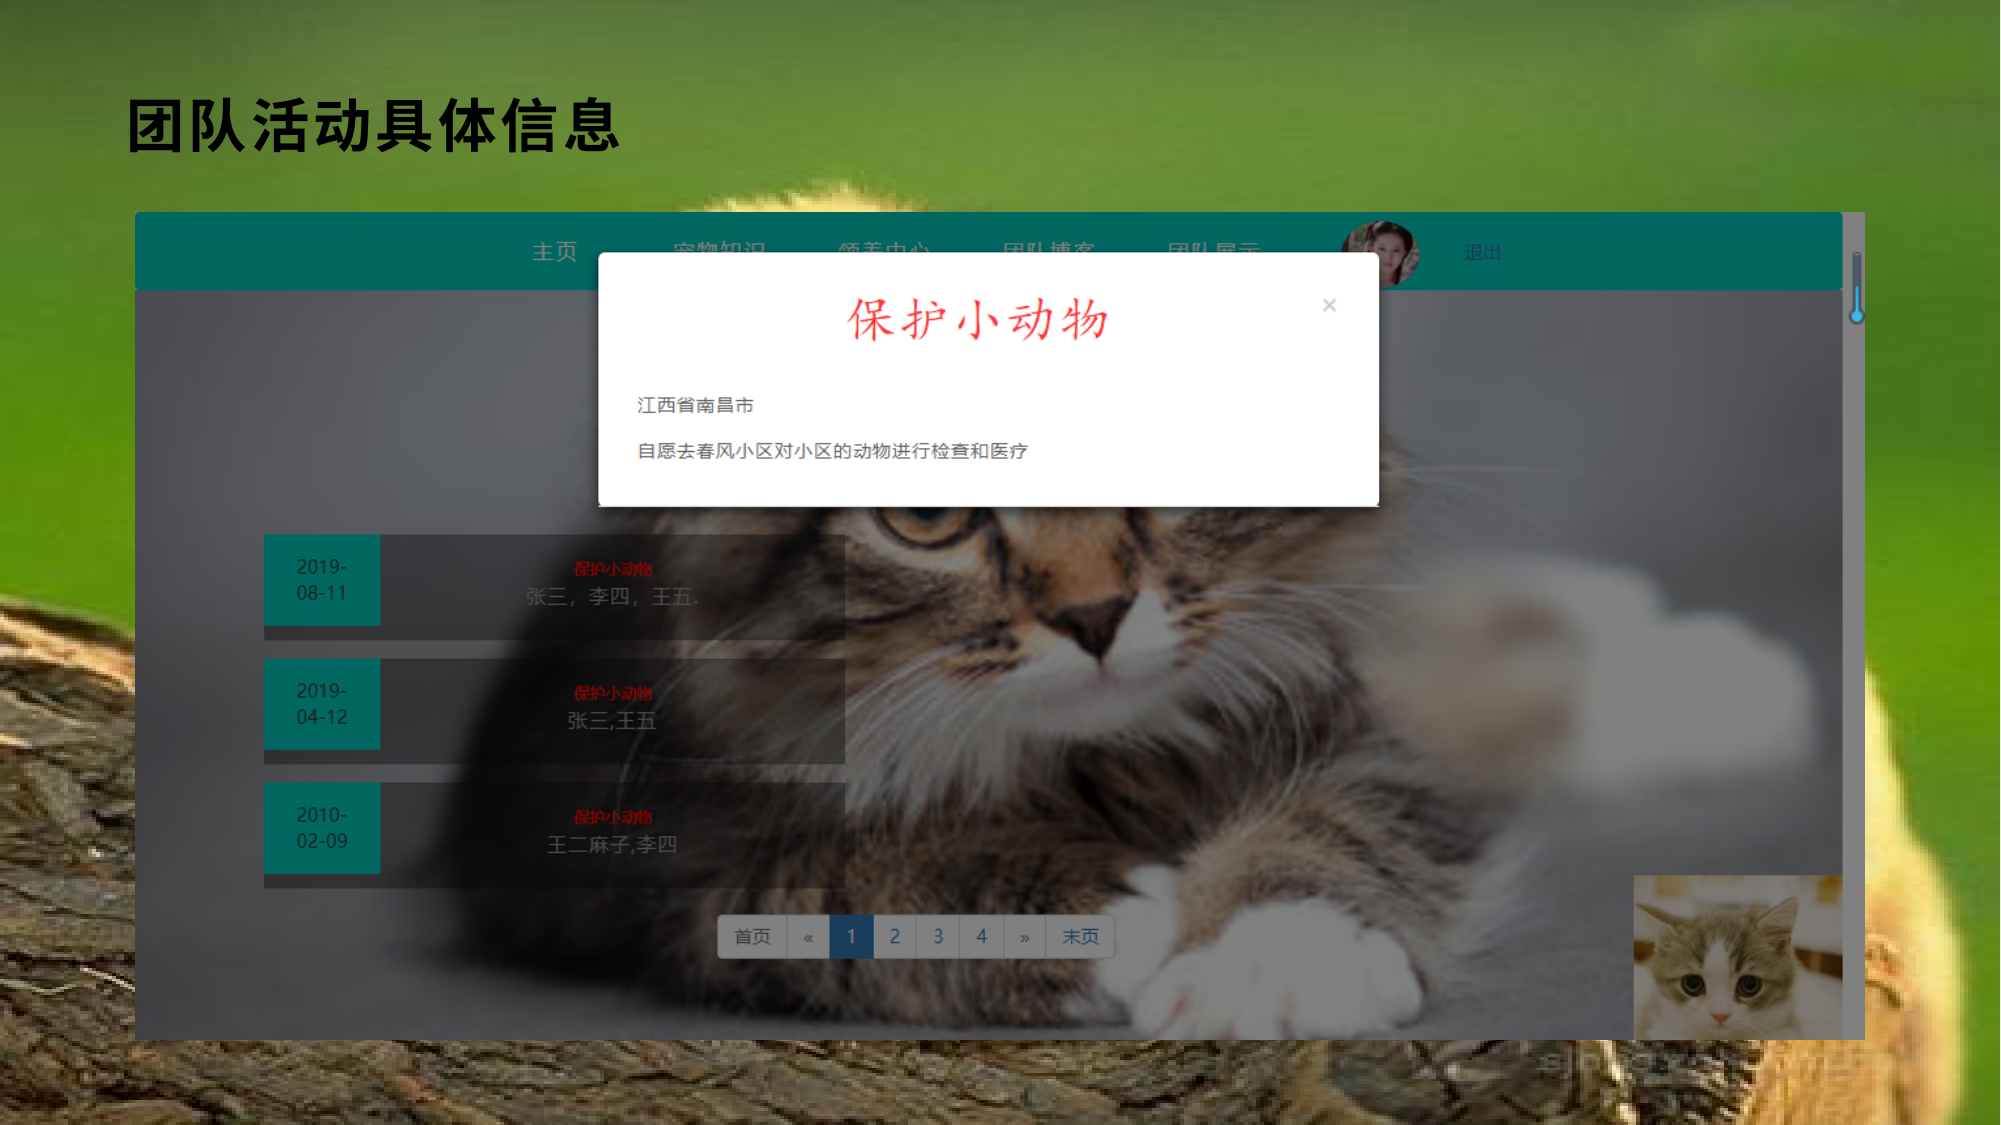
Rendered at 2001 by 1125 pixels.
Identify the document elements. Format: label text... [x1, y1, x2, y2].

picture [0, 0, 2001, 1125]
title 团队活动具体信息 [109, 70, 1891, 178]
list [135, 212, 1865, 1040]
